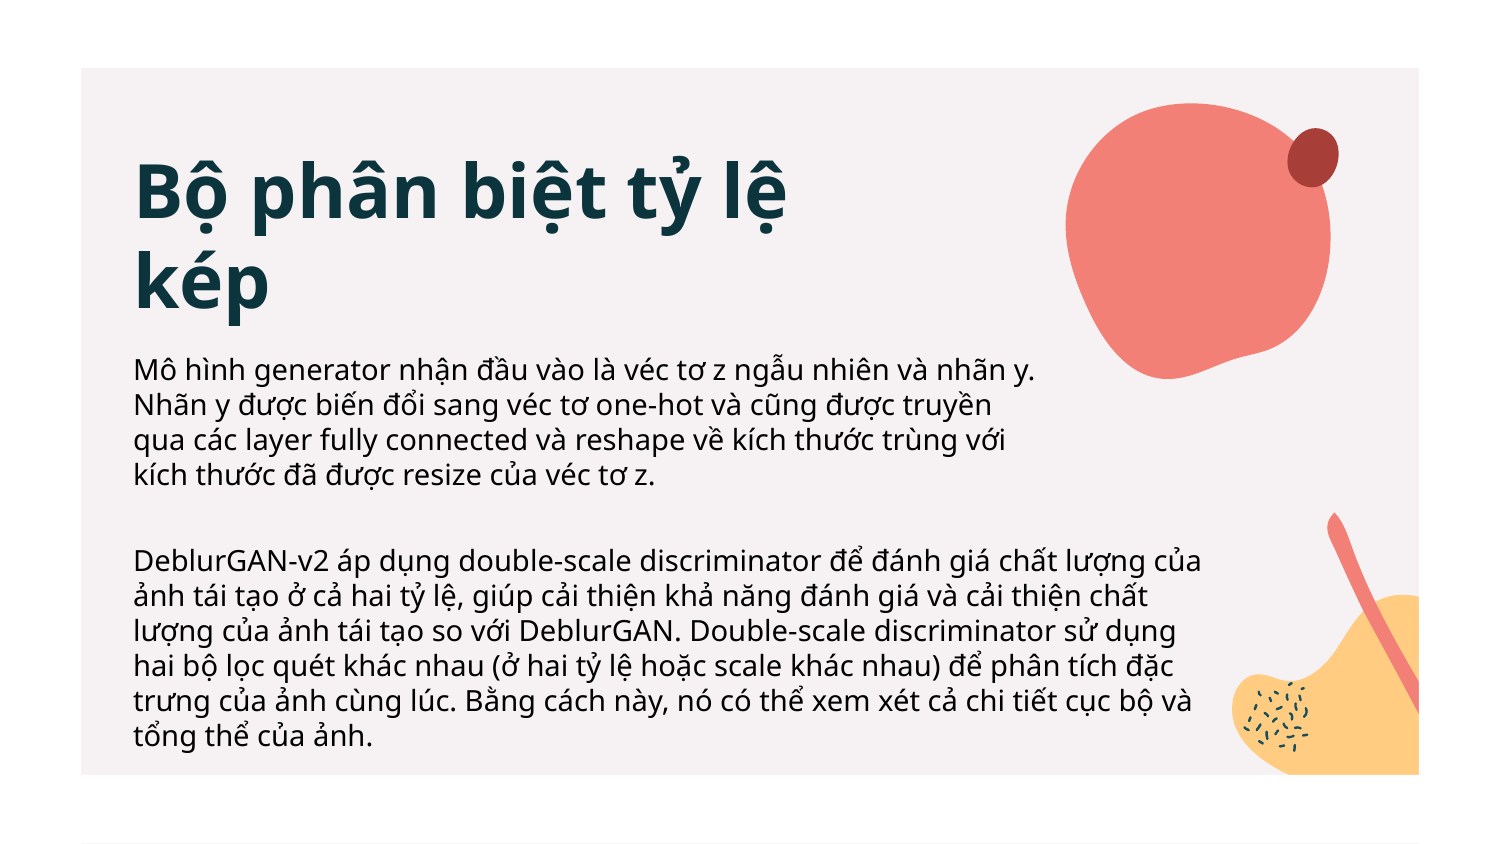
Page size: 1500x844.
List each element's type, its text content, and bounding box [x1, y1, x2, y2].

title Bộ phân biệt tỷ lệ kép [118, 128, 858, 261]
text_box DeblurGAN-v2 áp dụng double-scale discriminator để đánh giá chất lượng của ảnh tái tạo ở cả hai tỷ lệ, giúp cải thiện khả năng đánh giá và cải thiện chất lượng của ảnh tái tạo so với DeblurGAN. Double-scale discriminator sử dụng hai bộ lọc quét khác nhau (ở hai tỷ lệ hoặc scale khác nhau) để phân tích đặc trưng của ảnh cùng lúc. Bằng cách này, nó có thể xem xét cả chi tiết cục bộ và tổng thể của ảnh. [118, 534, 1227, 760]
text_box Mô hình generator nhận đầu vào là véc tơ z ngẫu nhiên và nhãn y. Nhãn y được biến đổi sang véc tơ one-hot và cũng được truyền qua các layer fully connected và reshape về kích thước trùng với kích thước đã được resize của véc tơ z. [118, 343, 1053, 499]
